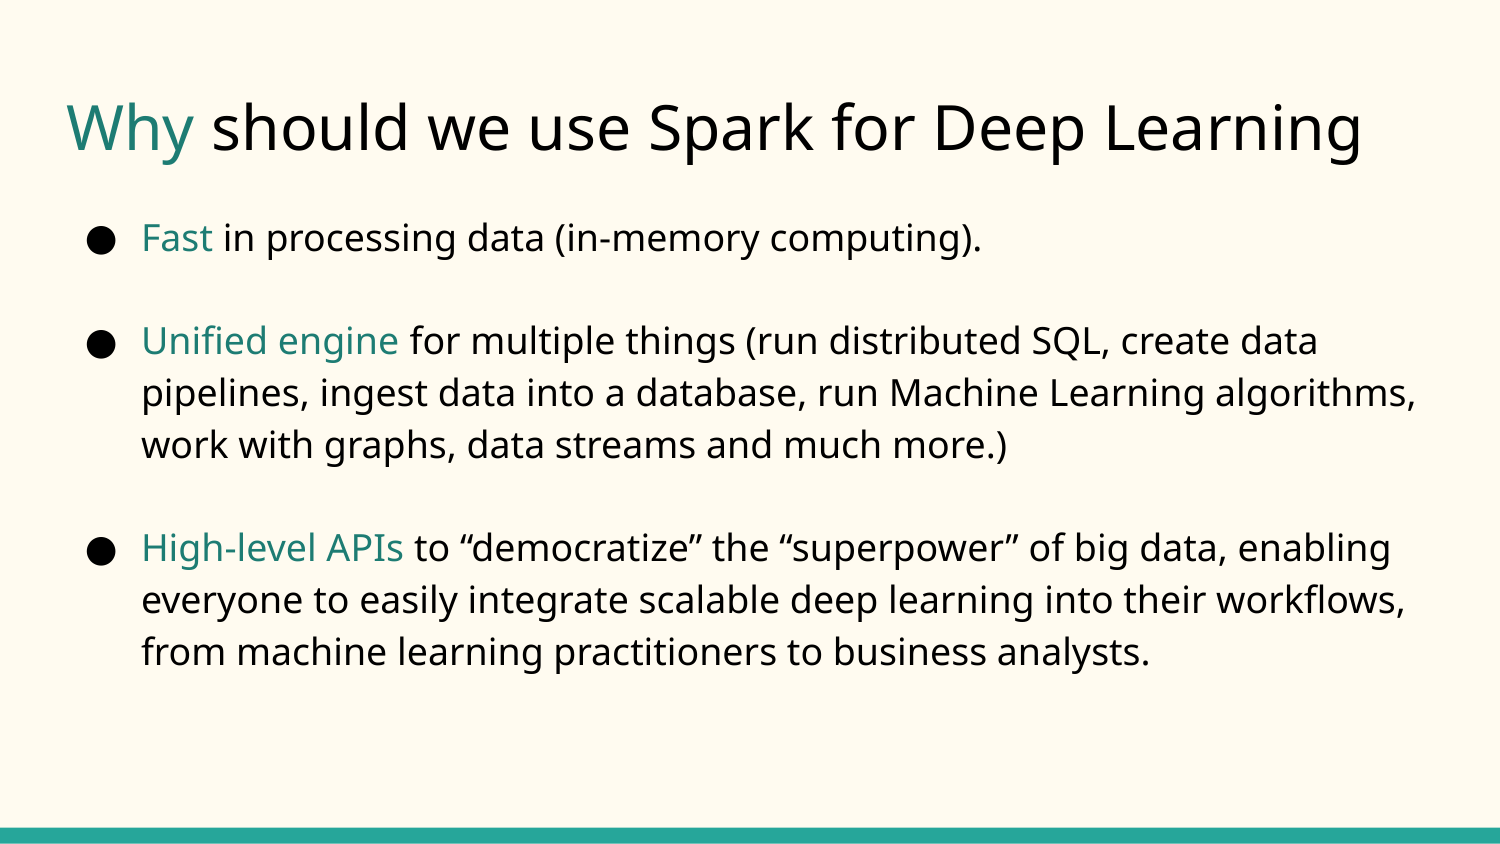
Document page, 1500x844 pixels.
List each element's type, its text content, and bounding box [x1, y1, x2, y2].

title Why should we use Spark for Deep Learning [51, 72, 1449, 174]
list Fast in processing data (in-memory computing). Unified engine for multiple things (run distributed SQL, create data pipelines, ingest data into a database, run Machine Learning algorithms, work with graphs, data streams and much more.) High-level APIs to “democratize” the “superpower” of big data, enabling everyone to easily integrate scalable deep learning into their workflows, from machine learning practitioners to business analysts. [51, 192, 1449, 750]
